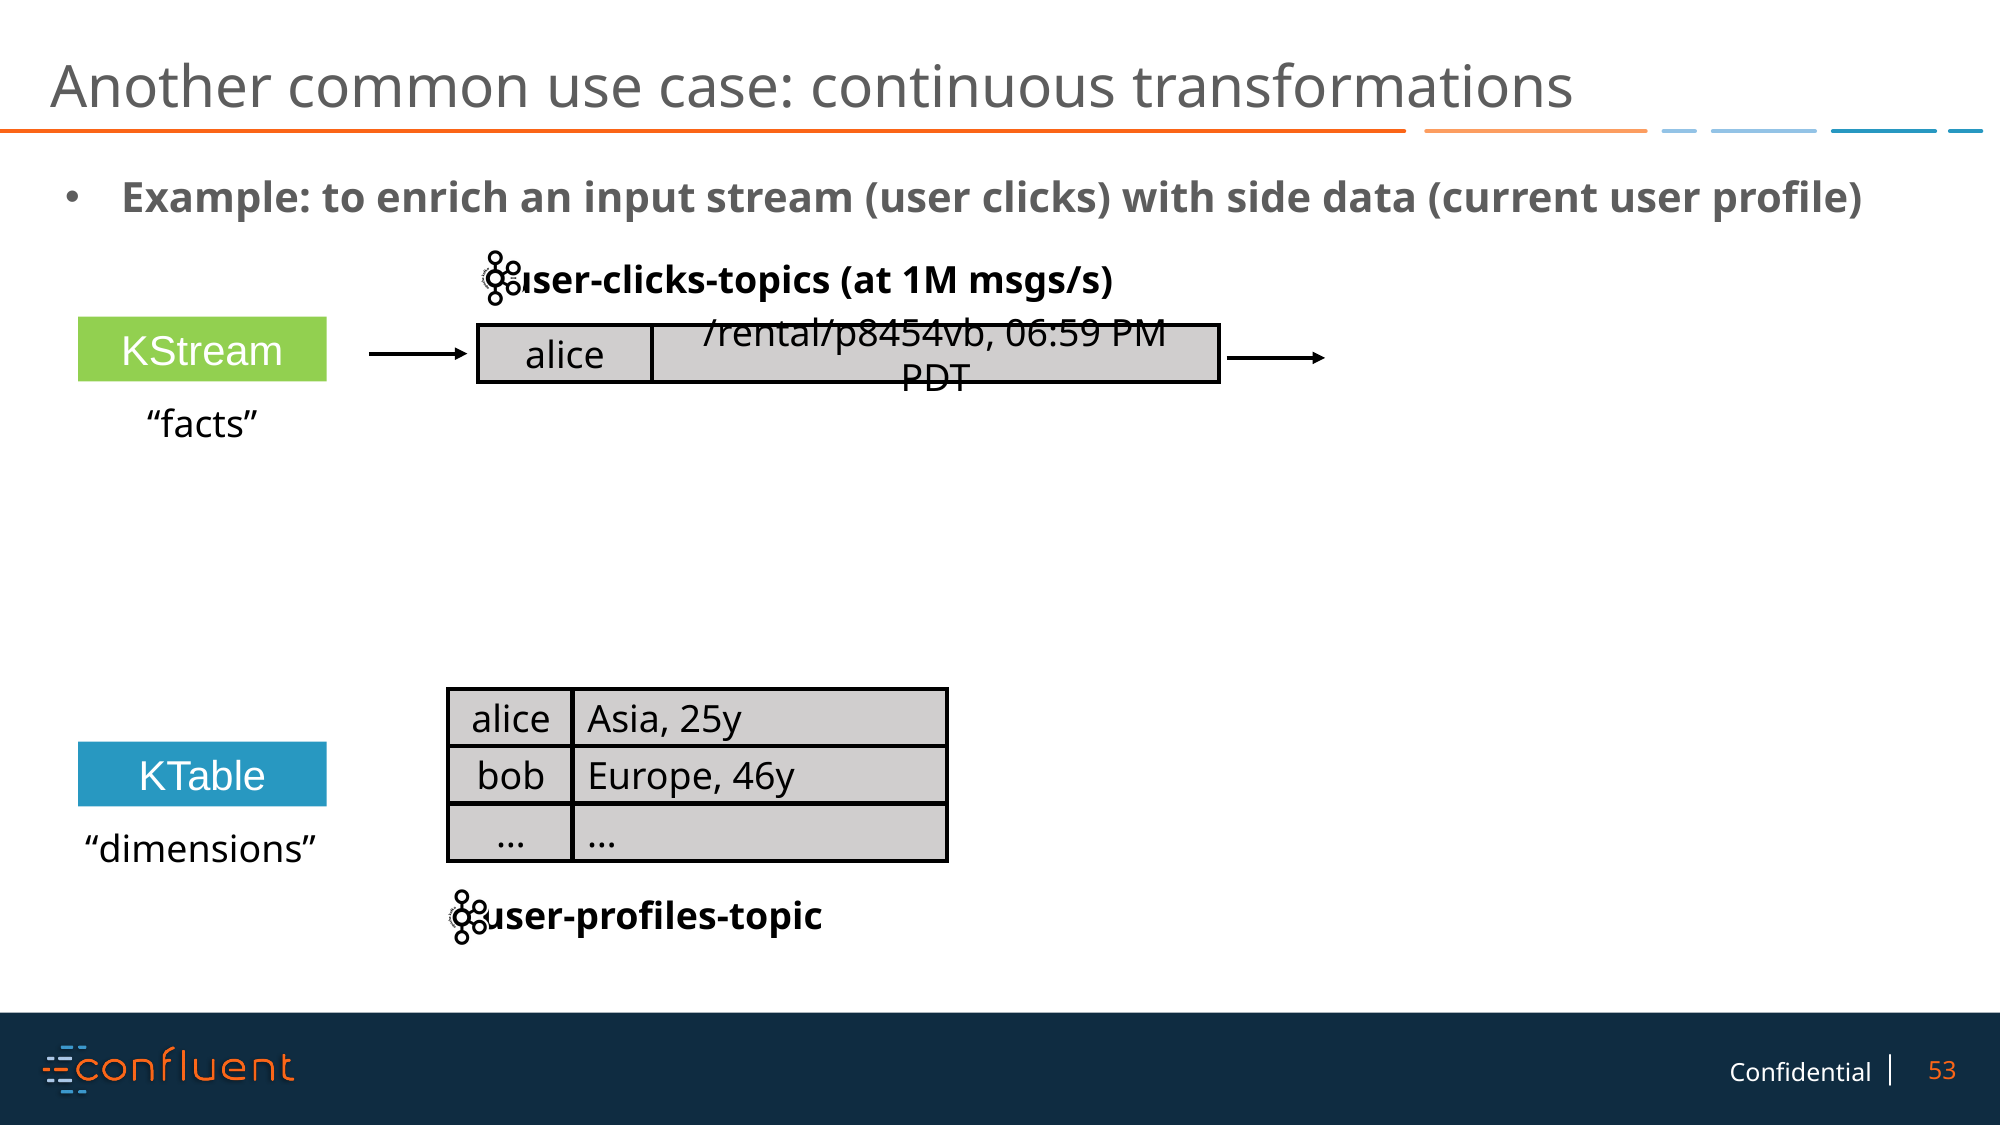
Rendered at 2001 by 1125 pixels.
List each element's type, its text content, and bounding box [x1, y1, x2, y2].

text_box KTable [78, 741, 327, 807]
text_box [448, 689, 948, 861]
text_box “dimensions” [70, 817, 331, 878]
picture [442, 887, 489, 947]
text_box user-profiles-topic [465, 884, 838, 945]
text_box KStream [78, 316, 327, 382]
text_box “facts” [132, 392, 273, 453]
picture [475, 248, 523, 308]
text_box user-clicks-topics (at 1M msgs/s) [493, 248, 1129, 309]
picture [15, 1025, 322, 1114]
list Example: to enrich an input stream (user clicks) with side data (current user profile) [50, 168, 1950, 976]
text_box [368, 325, 1326, 383]
title Another common use case: continuous transformations [50, 0, 1950, 128]
